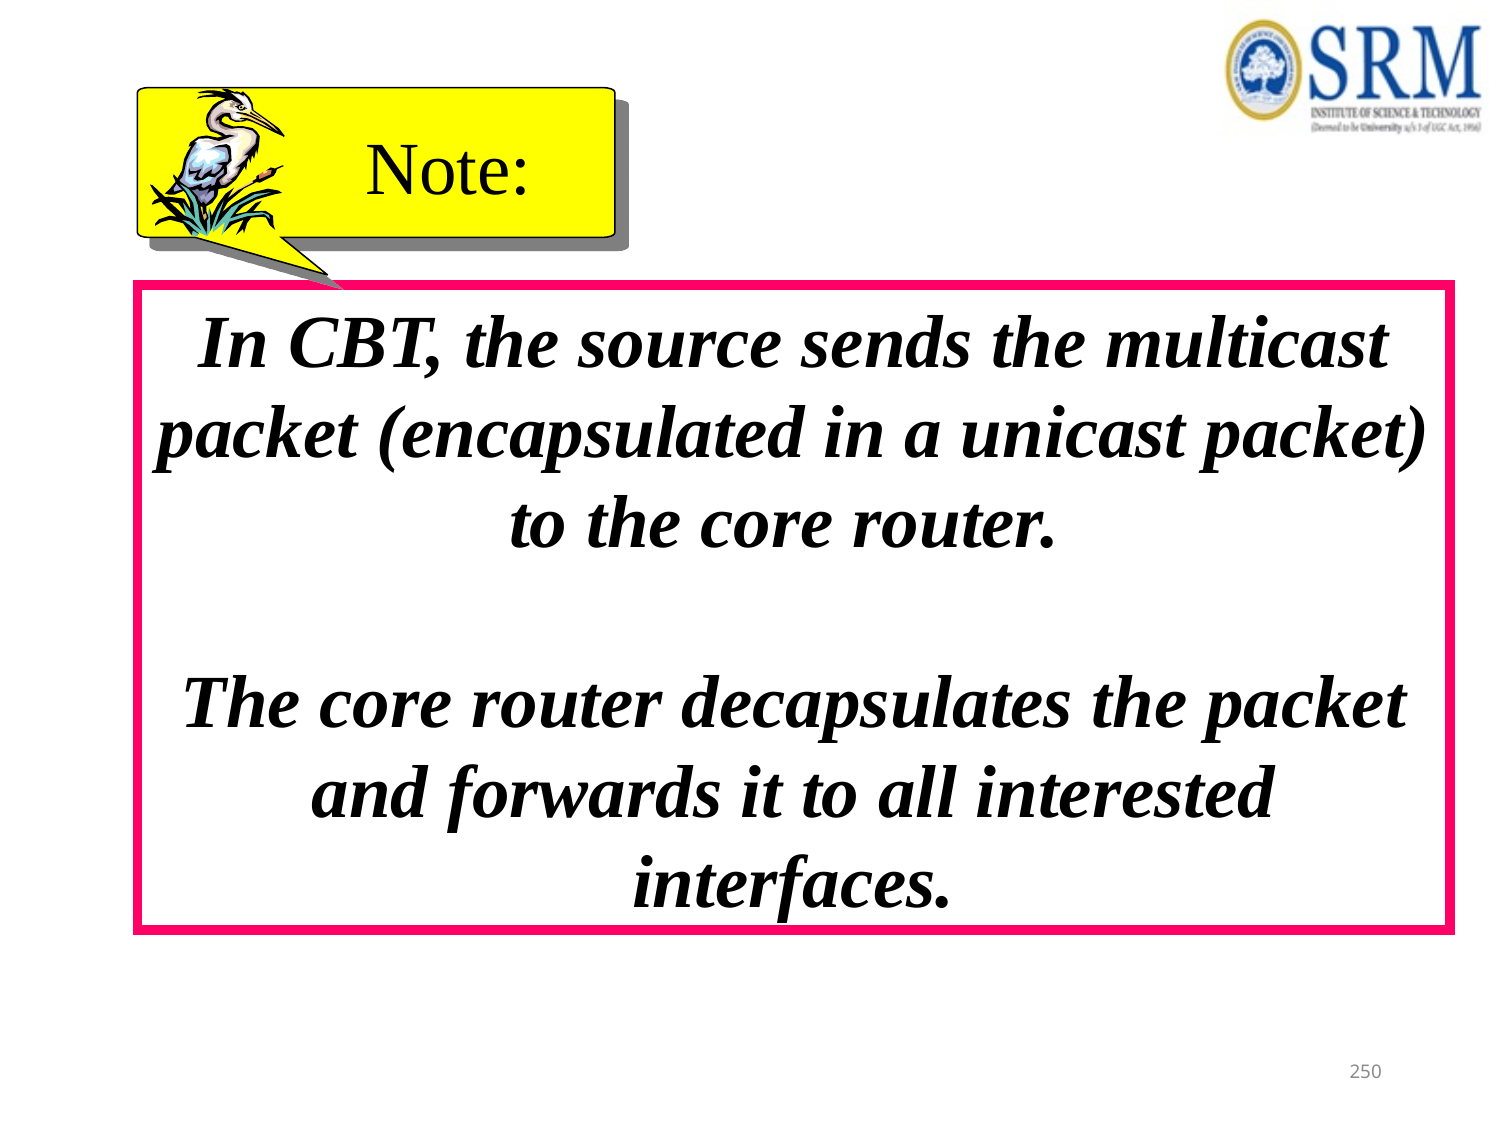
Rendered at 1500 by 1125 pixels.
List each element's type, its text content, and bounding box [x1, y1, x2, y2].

text_box [137, 87, 149, 238]
picture [149, 87, 287, 238]
text_box In CBT, the source sends the multicast packet (encapsulated in a unicast packet) to the core router. The core router decapsulates the packet and forwards it to all interested interfaces. [137, 285, 1450, 930]
slide_number 250 [1059, 1042, 1397, 1103]
text_box Note: [350, 112, 547, 218]
text_box [197, 238, 328, 275]
picture [1223, 0, 1489, 149]
text_box [287, 87, 615, 238]
